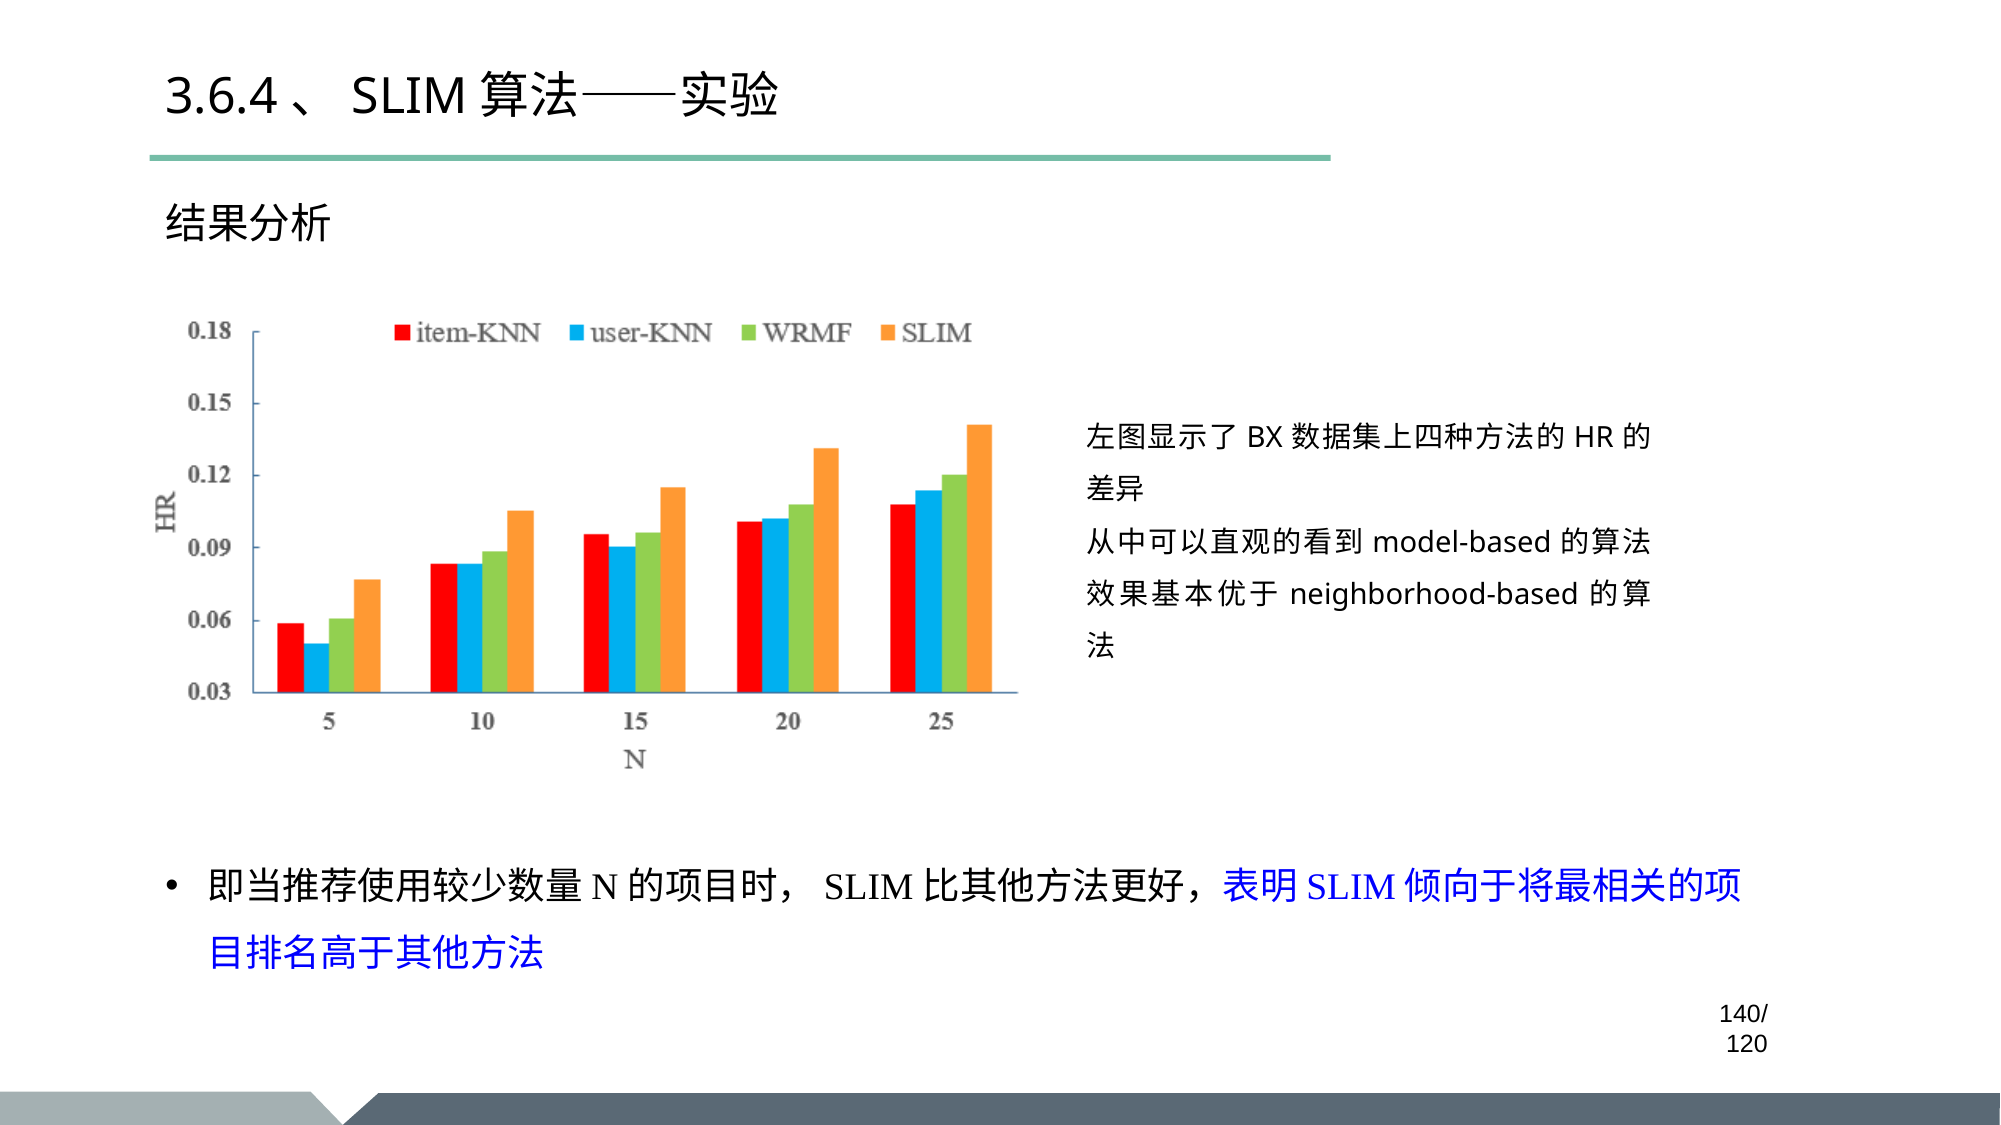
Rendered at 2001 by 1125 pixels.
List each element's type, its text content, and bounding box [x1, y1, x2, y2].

picture [126, 274, 1072, 787]
text_box 左图显示了BX数据集上四种方法的HR的差异 从中可以直观的看到model-based的算法效果基本优于neighborhood-based的算法 [1076, 393, 1667, 671]
title 3.6.4、SLIM算法——实验 [157, 28, 1406, 159]
list 结果分析 即当推荐使用较少数量N的项目时，SLIM比其他方法更好，表明SLIM倾向于将最相关的项目排名高于其他方法 [157, 188, 1781, 1061]
slide_number /120 [1680, 1004, 1777, 1051]
